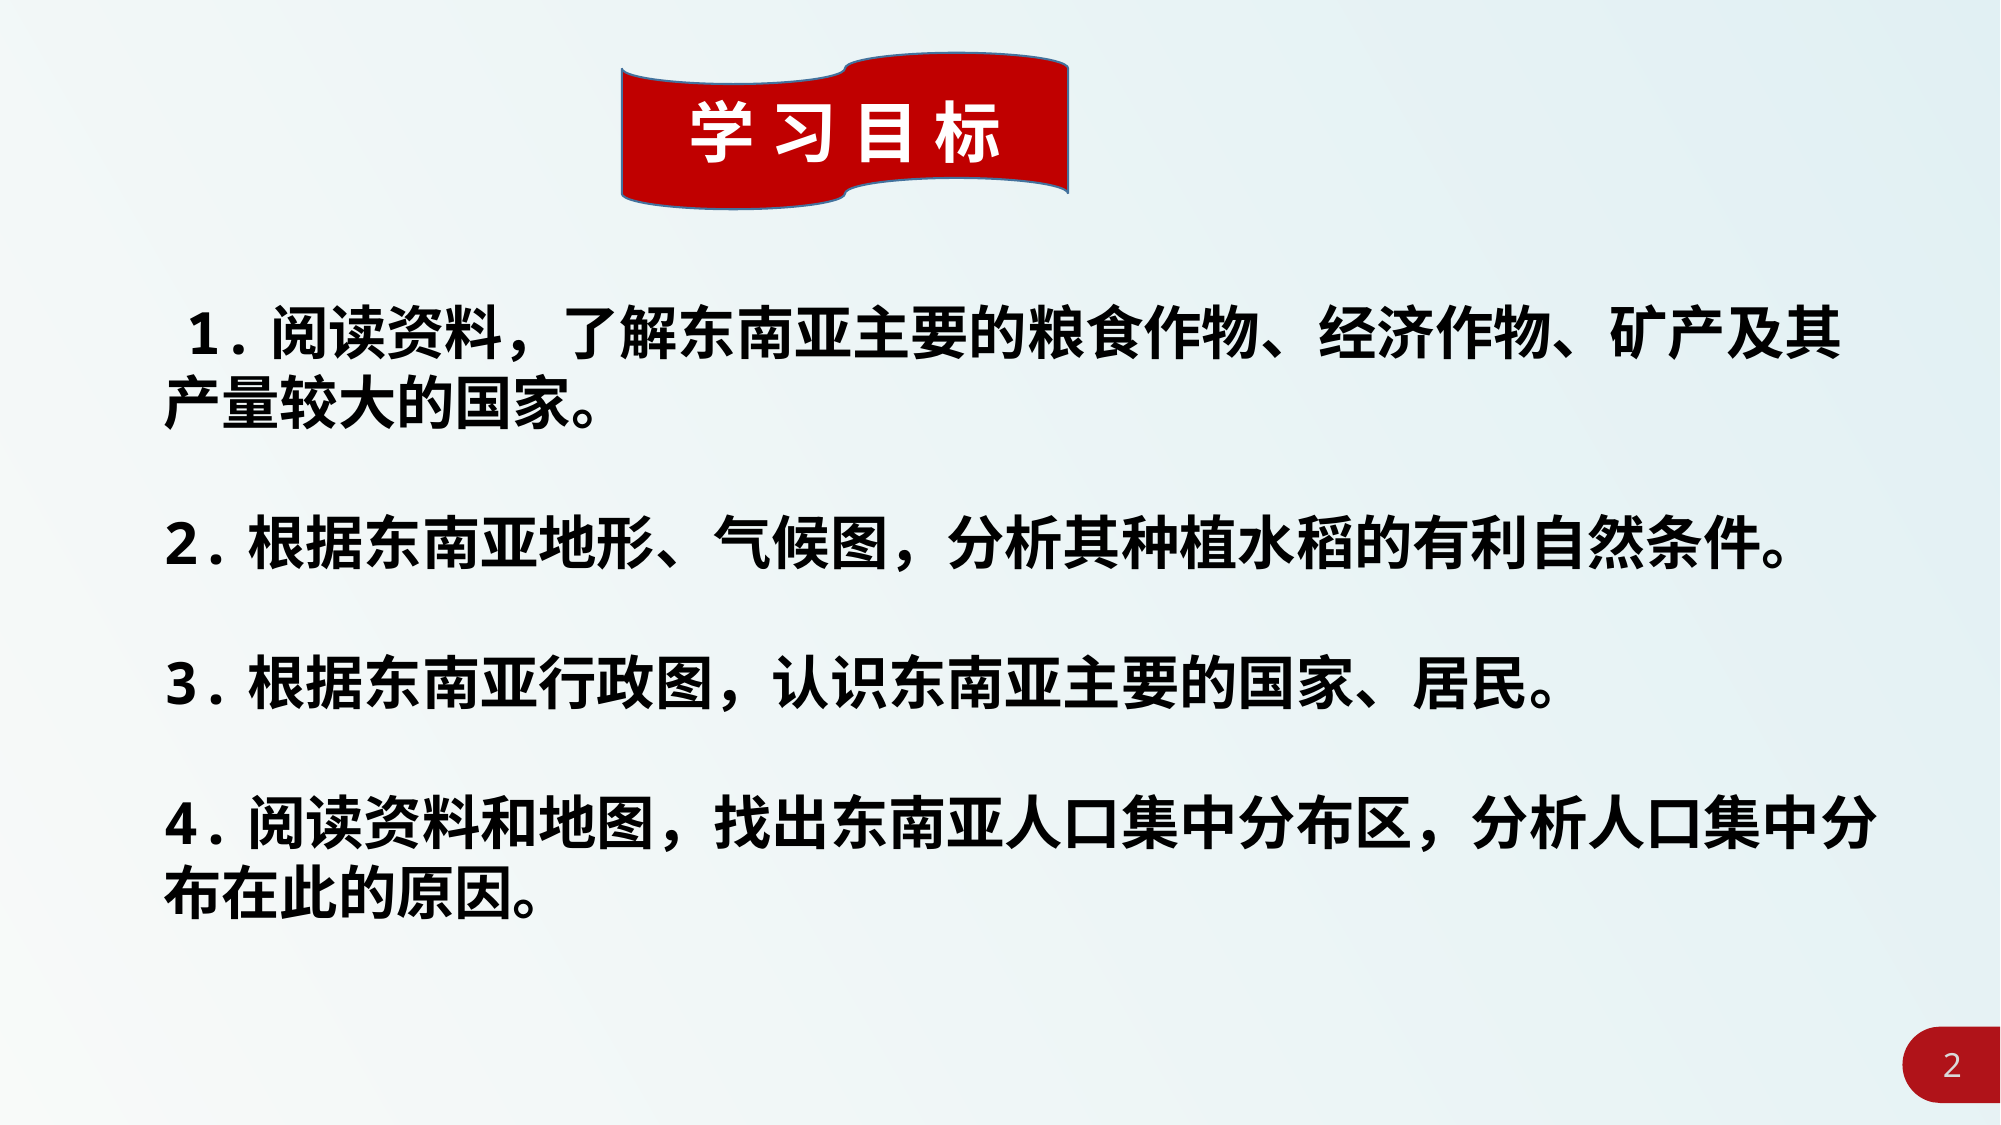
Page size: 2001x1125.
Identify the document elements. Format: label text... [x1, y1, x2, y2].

text_box 学 习 目 标 [620, 51, 1070, 211]
text_box 1.阅读资料，了解东南亚主要的粮食作物、经济作物、矿产及其产量较大的国家。 2.根据东南亚地形、气候图，分析其种植水稻的有利自然条件。 3.根据东南亚行政图，认识东南亚主要的国家、居民。 4.阅读资料和地图，找出东南亚人口集中分布区，分析人口集中分布在此的原因。 [148, 288, 1911, 934]
